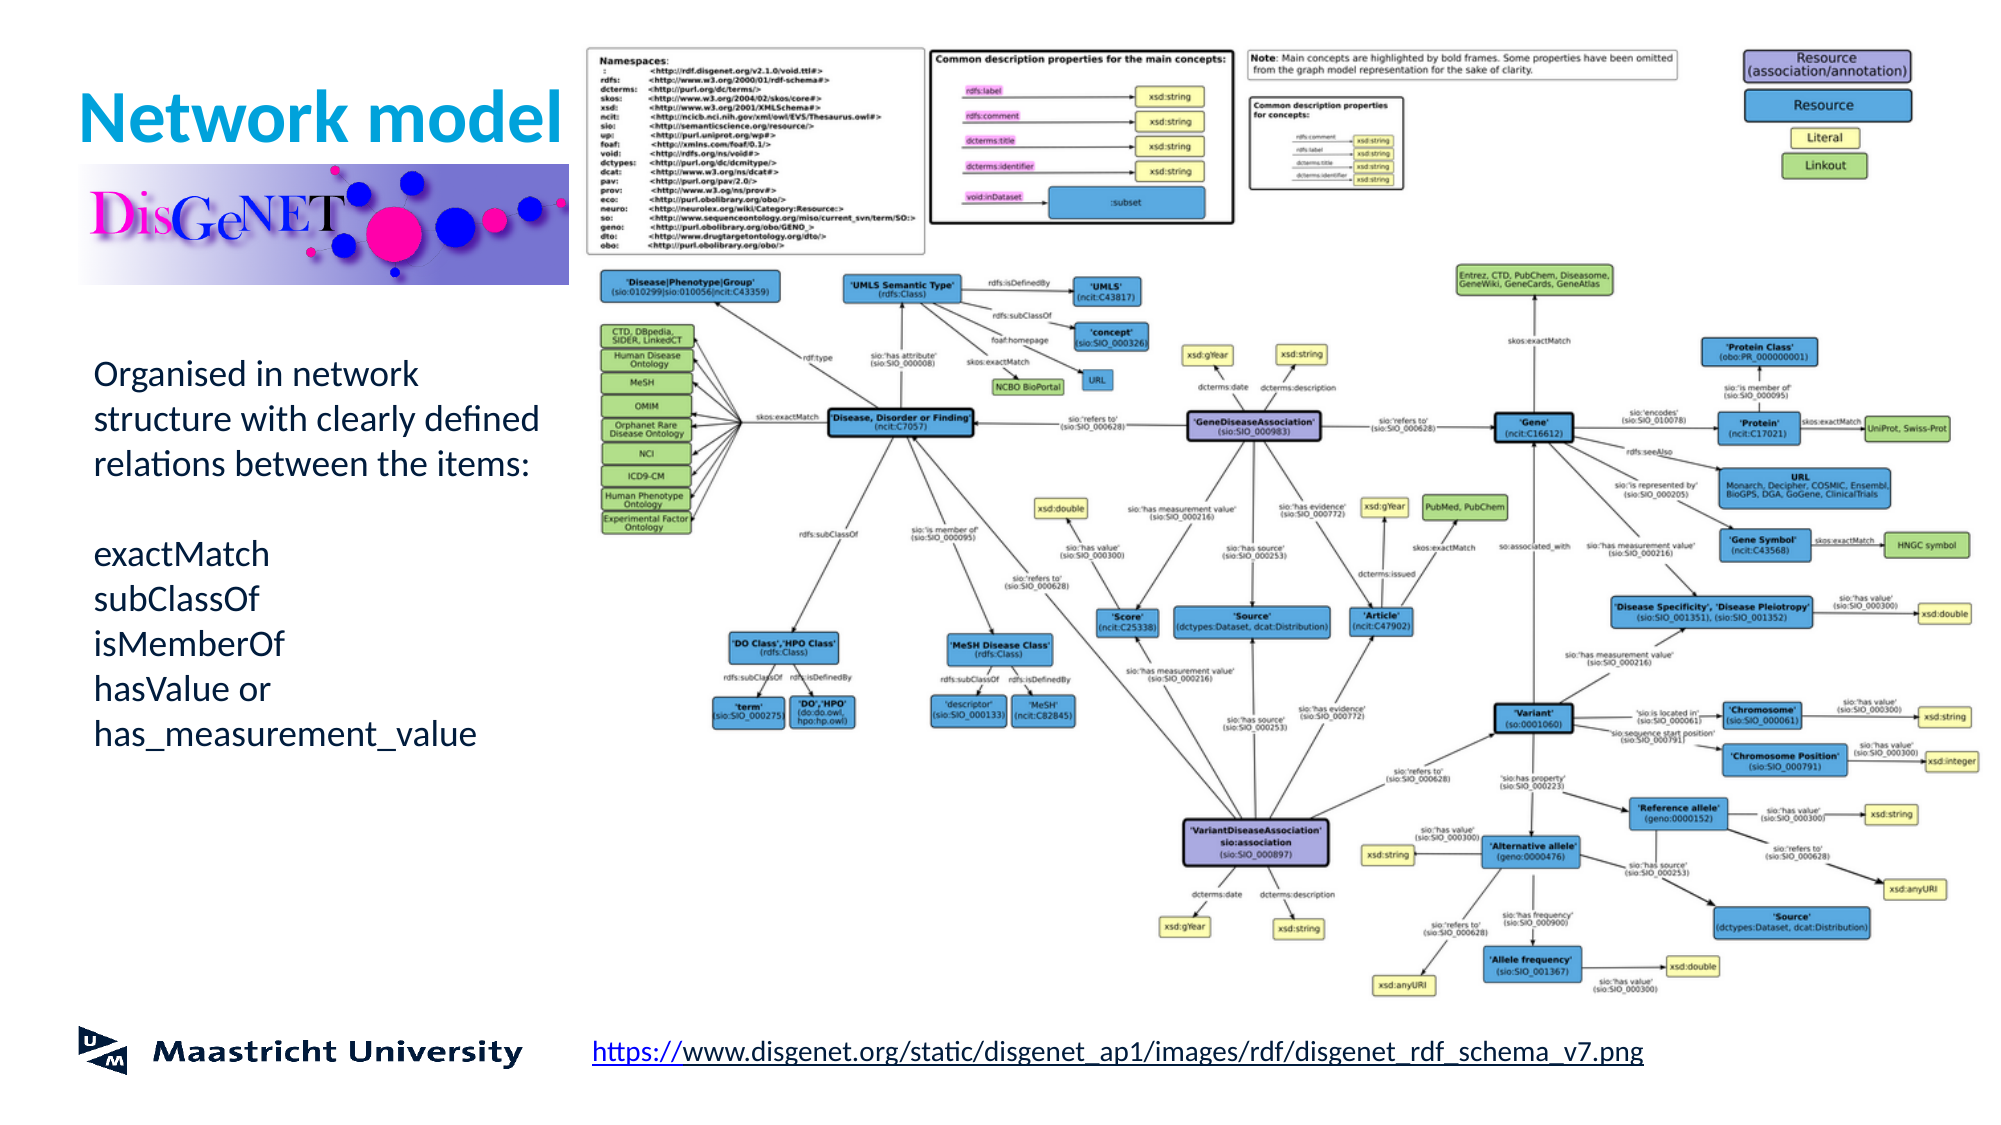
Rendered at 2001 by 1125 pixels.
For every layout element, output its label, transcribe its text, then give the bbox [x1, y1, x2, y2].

picture [78, 164, 570, 286]
title Network model [78, 67, 572, 164]
picture [78, 1012, 540, 1096]
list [577, 21, 2000, 1011]
text_box Organised in network structure with clearly defined relations between the items: exactMatch subClassOf isMemberOf hasValue or has_measurement_value [78, 341, 557, 761]
text_box https://www.disgenet.org/static/disgenet_ap1/images/rdf/disgenet_rdf_schema_v7.png [577, 1025, 1950, 1076]
